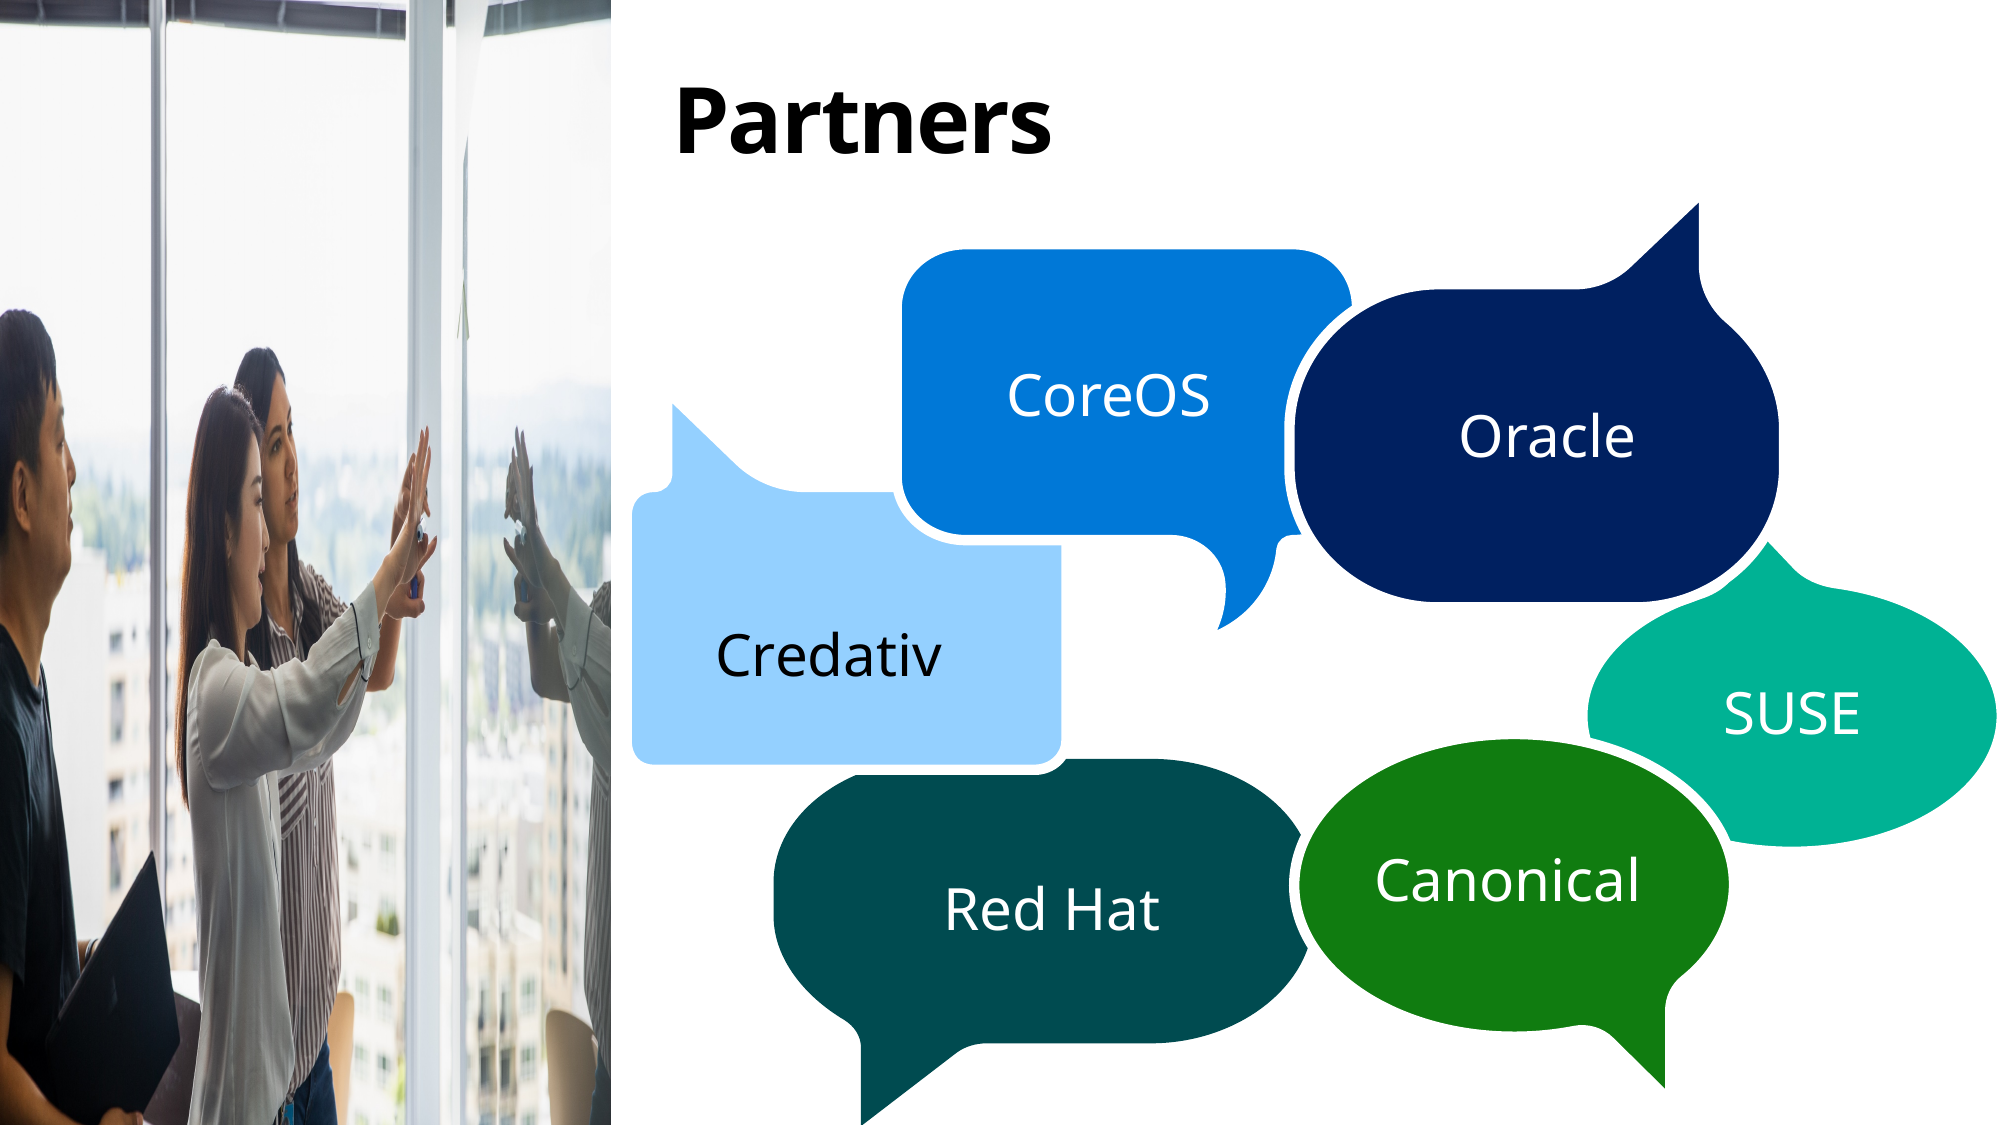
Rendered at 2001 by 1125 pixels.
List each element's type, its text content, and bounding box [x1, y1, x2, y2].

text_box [1289, 190, 1900, 639]
text_box Partners [672, 61, 1762, 172]
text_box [1294, 733, 1735, 1102]
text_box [773, 758, 1357, 1125]
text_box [1582, 504, 2000, 852]
text_box Credativ [699, 617, 1007, 688]
text_box [626, 391, 1067, 770]
picture [0, 0, 611, 1125]
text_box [896, 244, 1399, 642]
